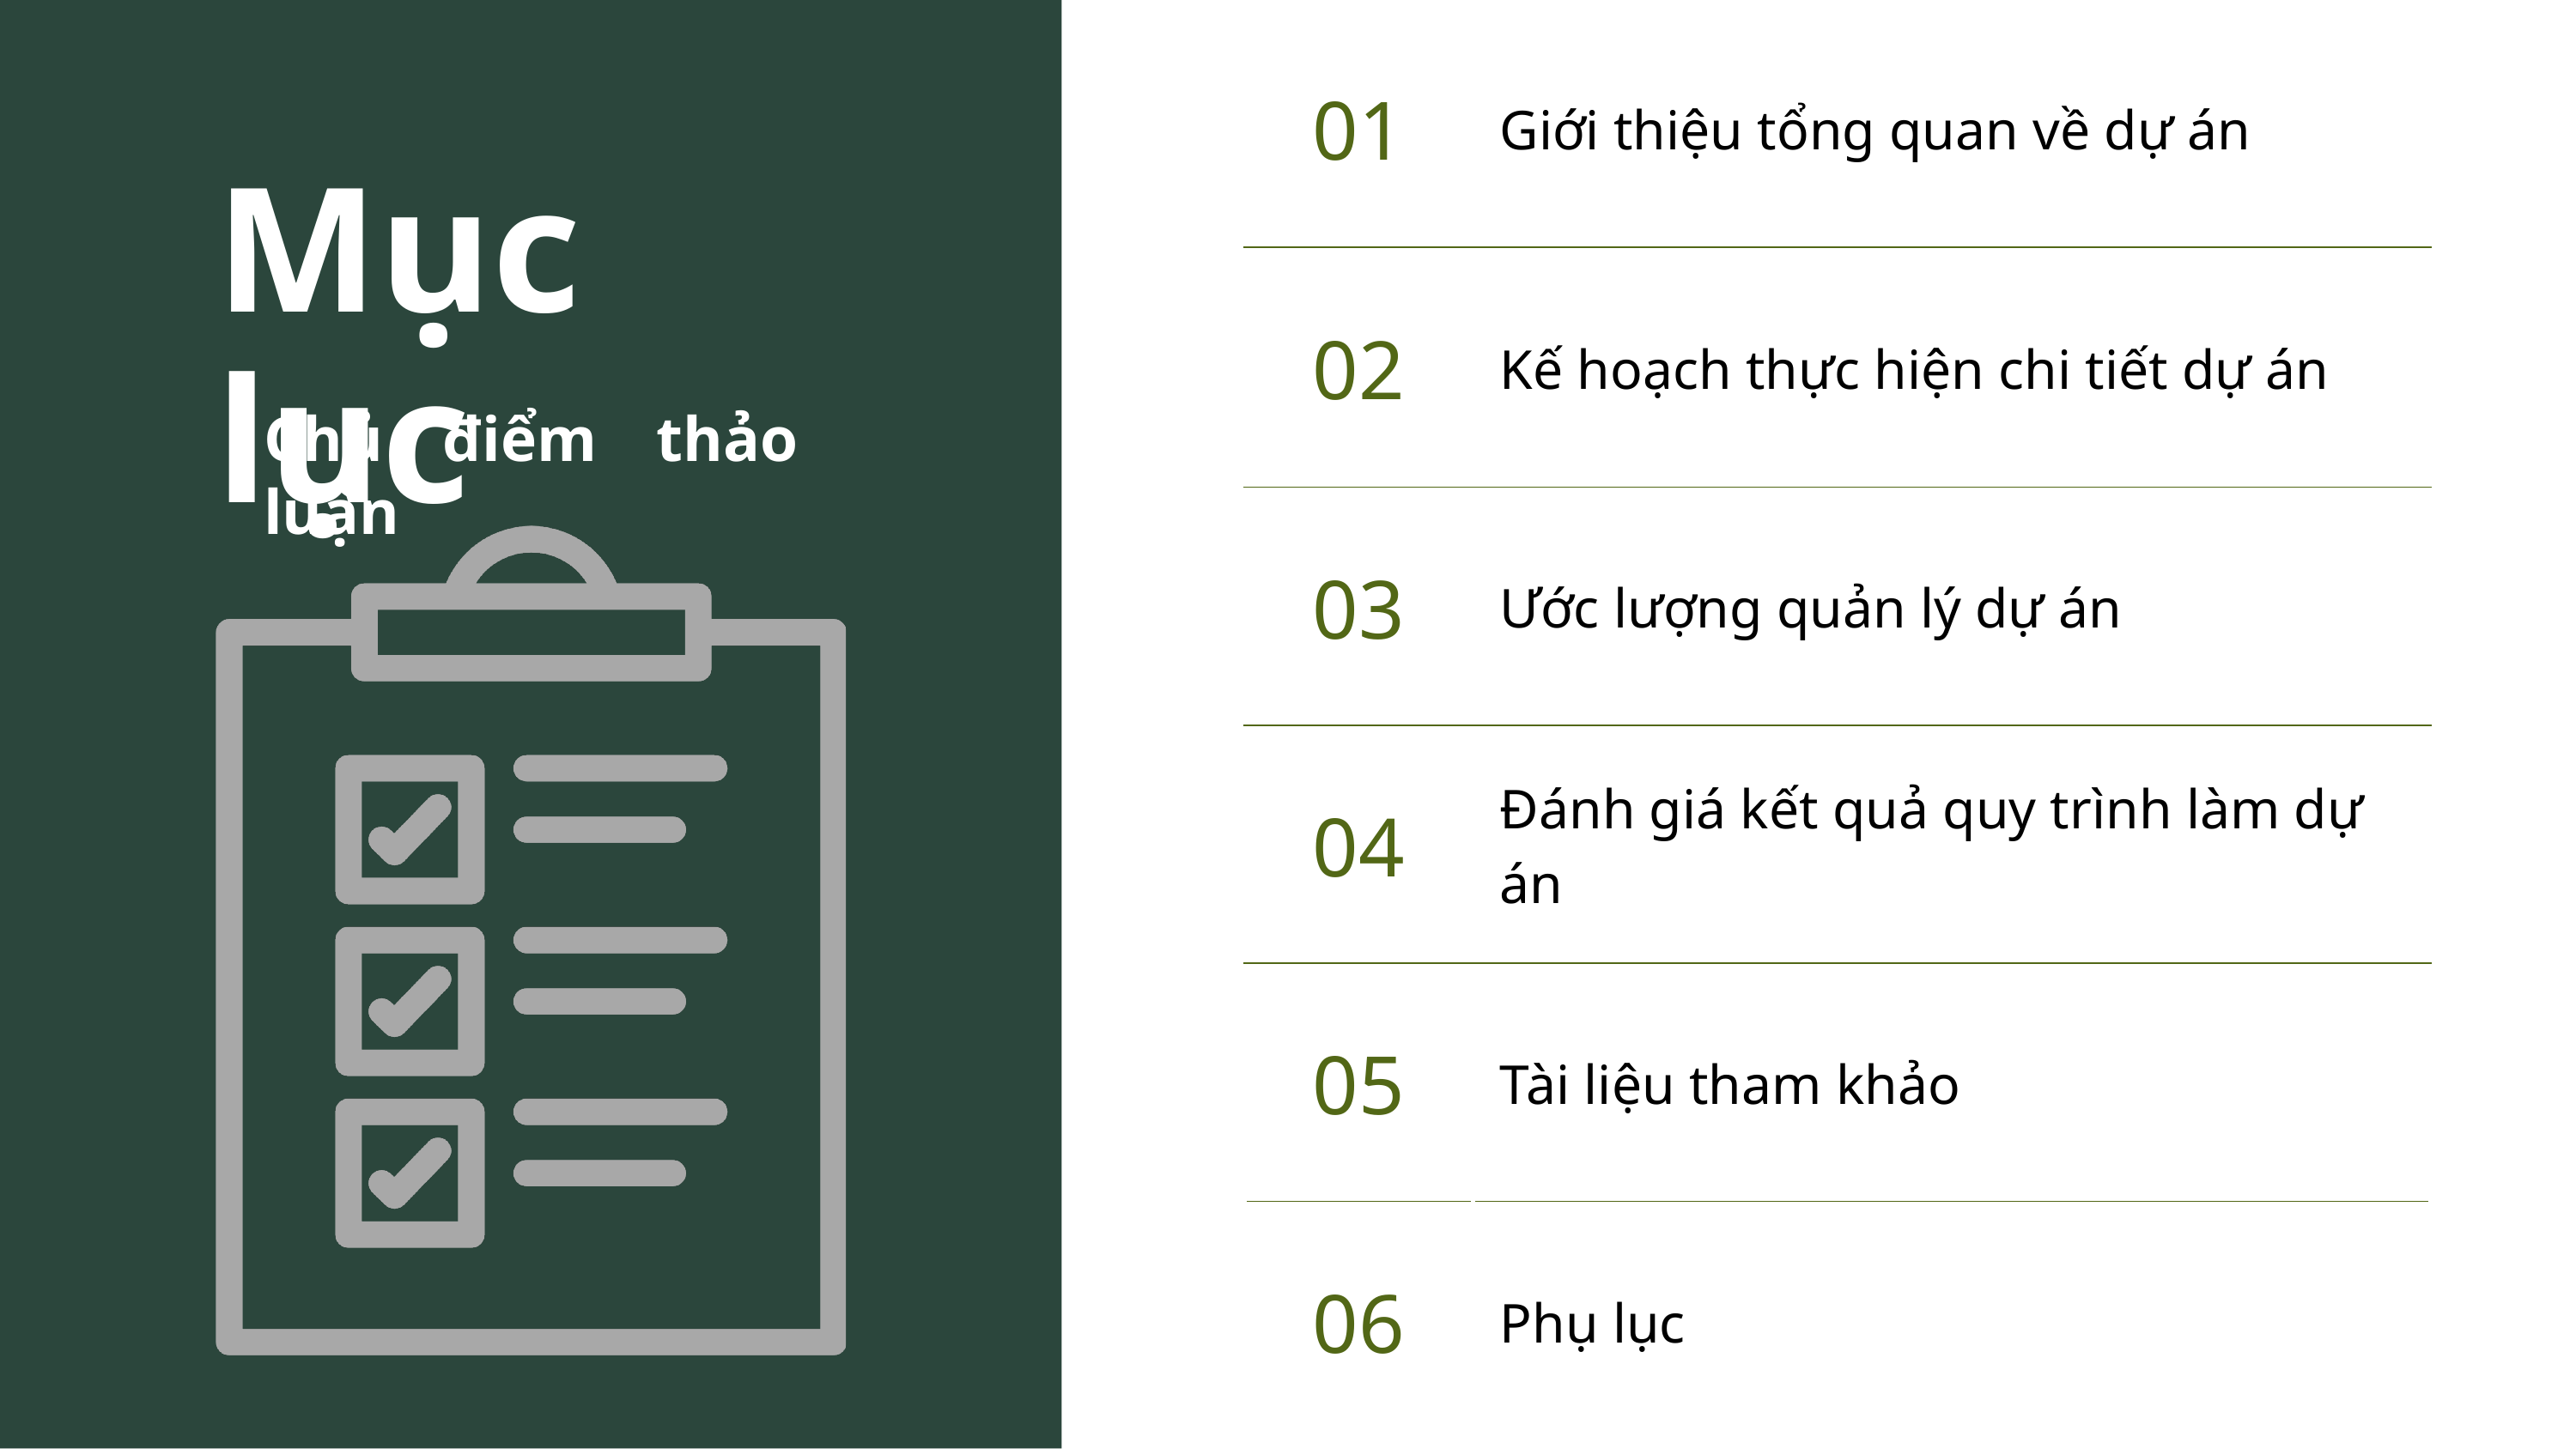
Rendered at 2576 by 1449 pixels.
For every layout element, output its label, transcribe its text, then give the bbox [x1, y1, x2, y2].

text_box Chủ điểm thảo luận [264, 399, 799, 548]
table_cell 05 [1244, 964, 1473, 1201]
table_cell 02 [1244, 248, 1473, 487]
table_cell Phụ lục [1475, 1202, 2428, 1438]
table_header 01 [1244, 9, 1473, 246]
table_cell Kế hoạch thực hiện chi tiết dự án [1473, 248, 2430, 487]
table_cell 04 [1244, 726, 1473, 962]
table_cell Tài liệu tham khảo [1473, 964, 2430, 1201]
table_cell 06 [1247, 1202, 1471, 1438]
text_box Mục lục [216, 156, 847, 537]
text_box [0, 0, 1062, 1449]
table_header Giới thiệu tổng quan về dự án [1473, 9, 2430, 246]
table_cell Đánh giá kết quả quy trình làm dự án [1473, 726, 2430, 962]
text_box [216, 537, 847, 1355]
table_cell 03 [1244, 488, 1473, 724]
table_cell Ước lượng quản lý dự án [1473, 488, 2430, 724]
